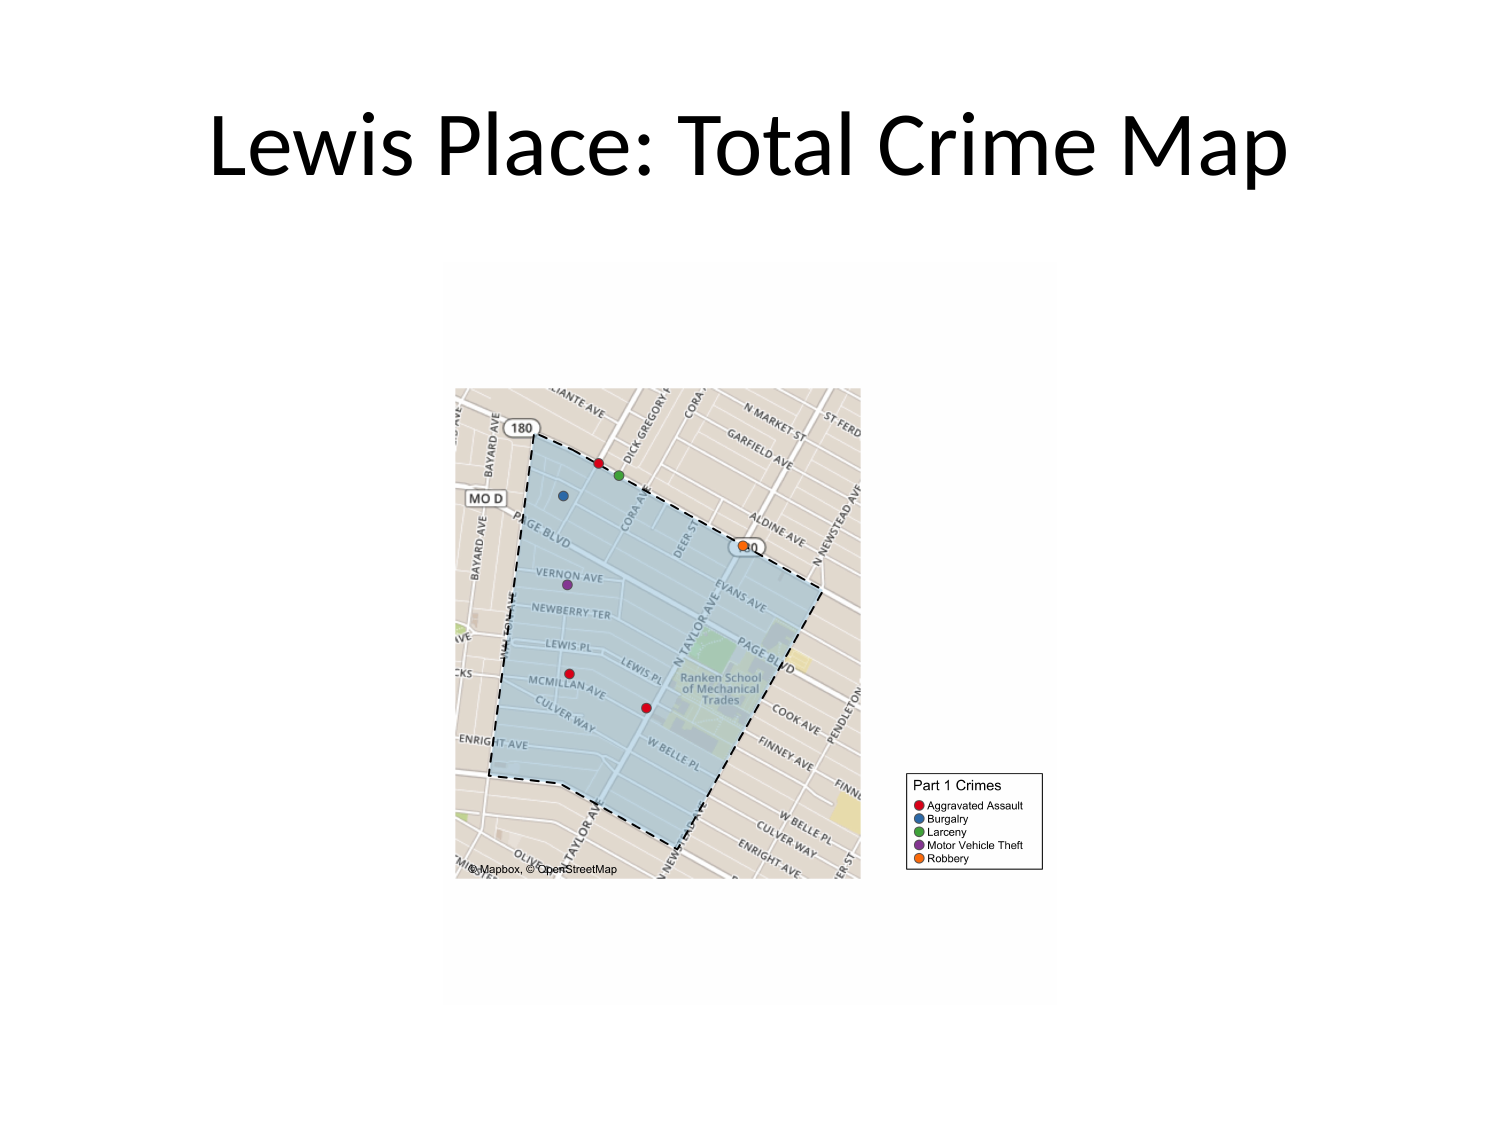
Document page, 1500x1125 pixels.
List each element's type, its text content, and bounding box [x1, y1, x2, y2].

picture [443, 262, 1057, 1005]
title Lewis Place: Total Crime Map [75, 45, 1425, 233]
